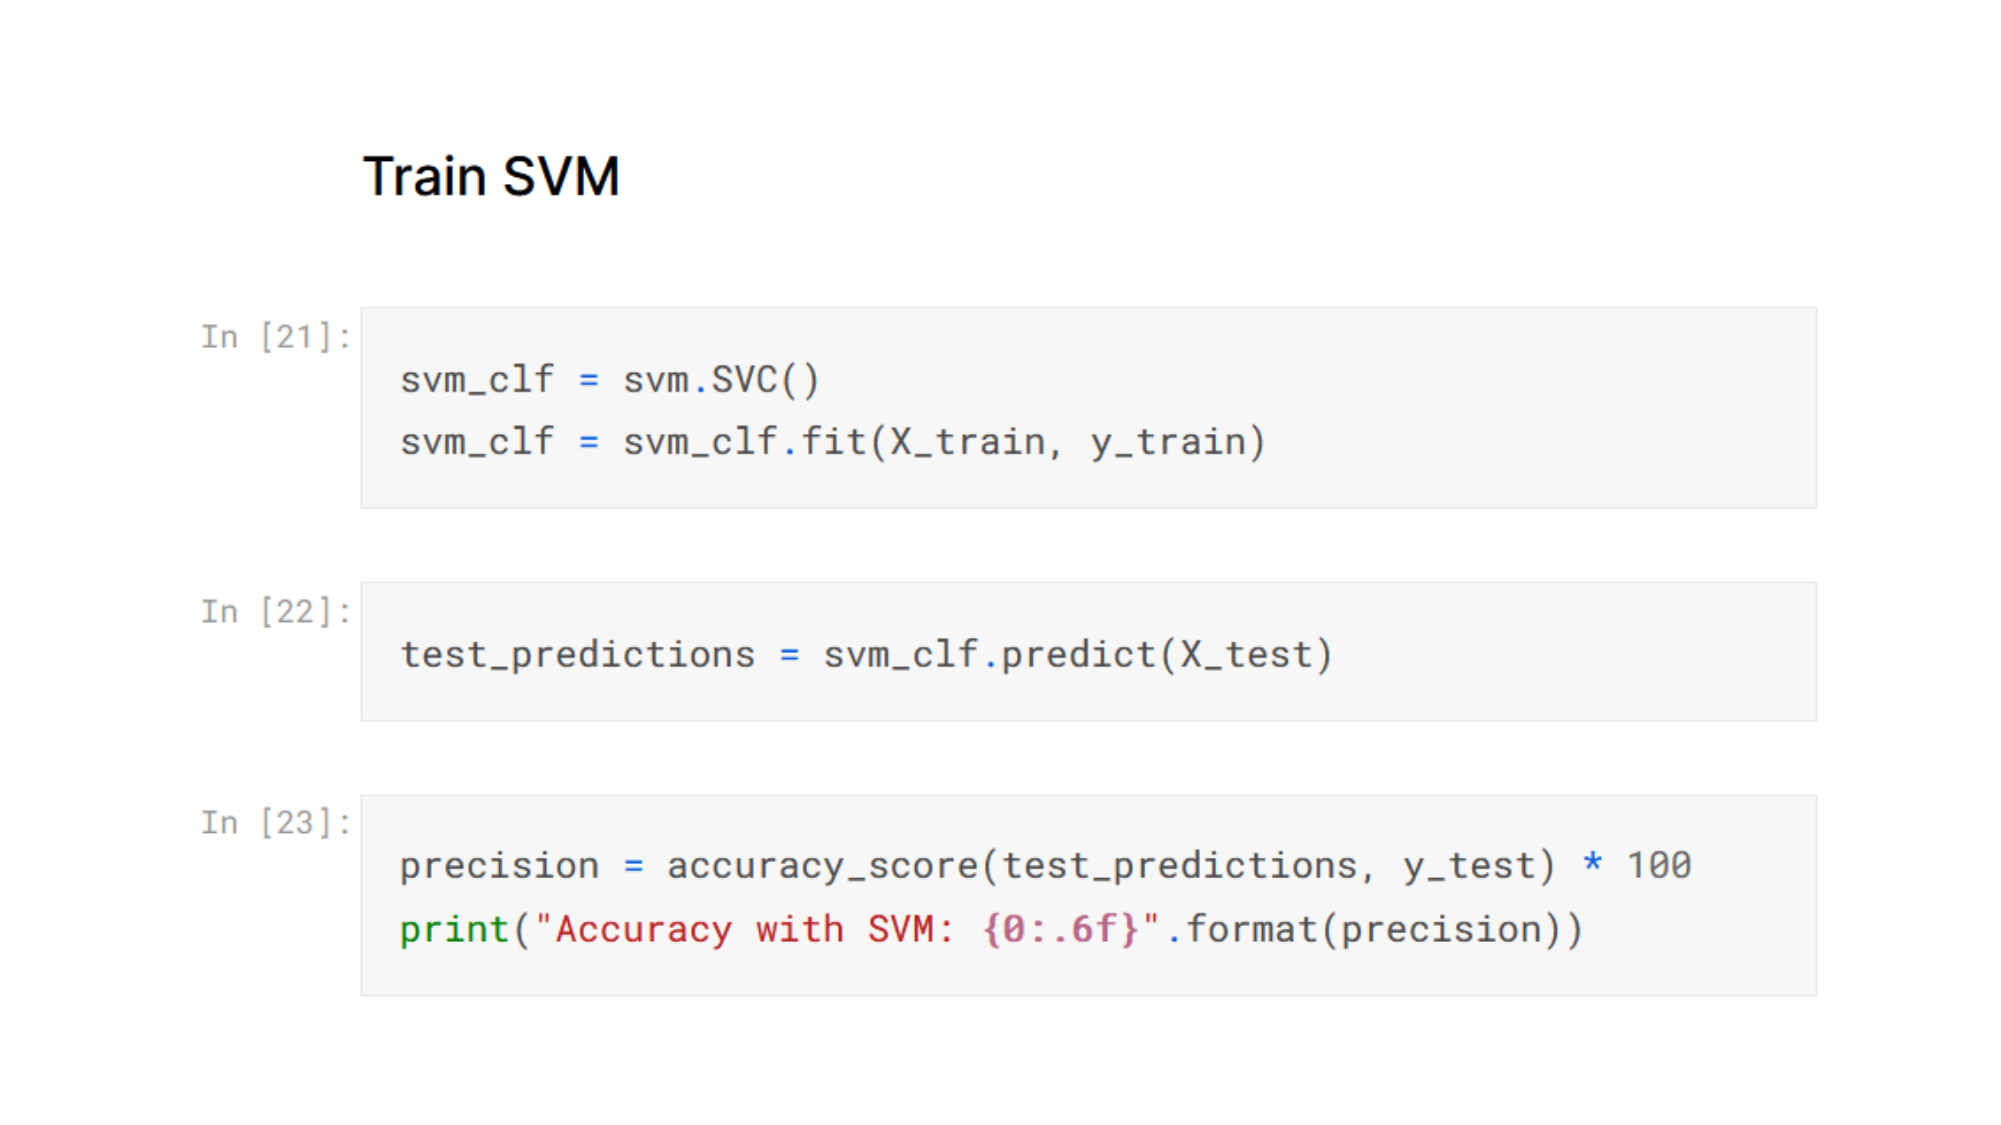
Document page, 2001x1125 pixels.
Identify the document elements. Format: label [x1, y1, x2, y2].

picture [167, 121, 1832, 1004]
